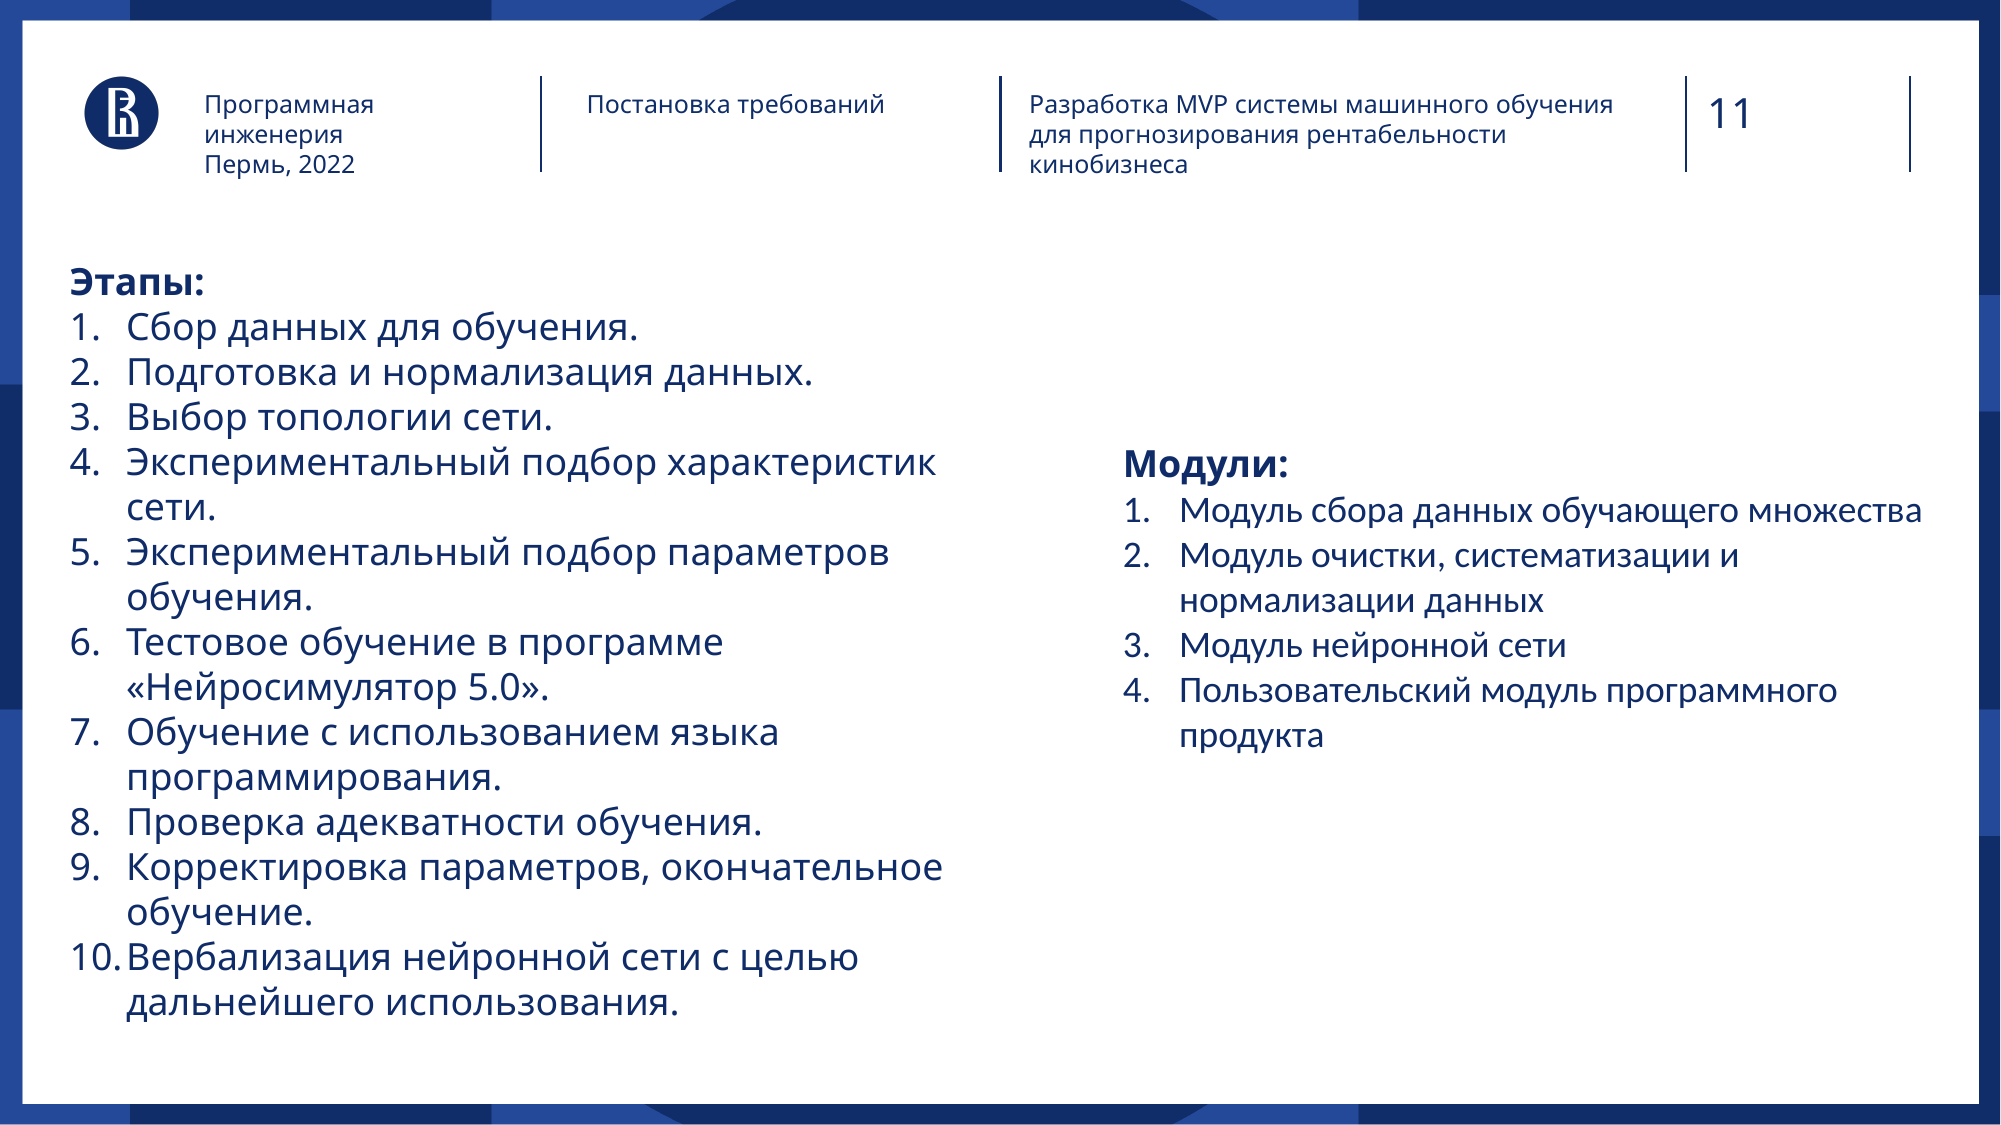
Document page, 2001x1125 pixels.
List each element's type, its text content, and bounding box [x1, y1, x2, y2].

text_box Этапы: Сбор данных для обучения. Подготовка и нормализация данных. Выбор топологии сети. Экспериментальный подбор характеристик сети. Экспериментальный подбор параметров обучения. Тестовое обучение в программе «Нейросимулятор 5.0». Обучение с использованием языка программирования. Проверка адекватности обучения. Корректировка параметров, окончательное обучение. Вербализация нейронной сети с целью дальнейшего использования. [54, 250, 1030, 1031]
list Программная инженерия Пермь, 2022 [204, 88, 500, 157]
list Разработка MVP системы машинного обучения для прогнозирования рентабельности кинобизнеса [1029, 88, 1657, 156]
picture [0, 0, 2001, 1125]
list Постановка требований [586, 88, 927, 156]
text_box Модули: Модуль сбора данных обучающего множества Модуль очистки, систематизации и нормализации данных Модуль нейронной сети Пользовательский модуль программного продукта [1108, 432, 1943, 763]
